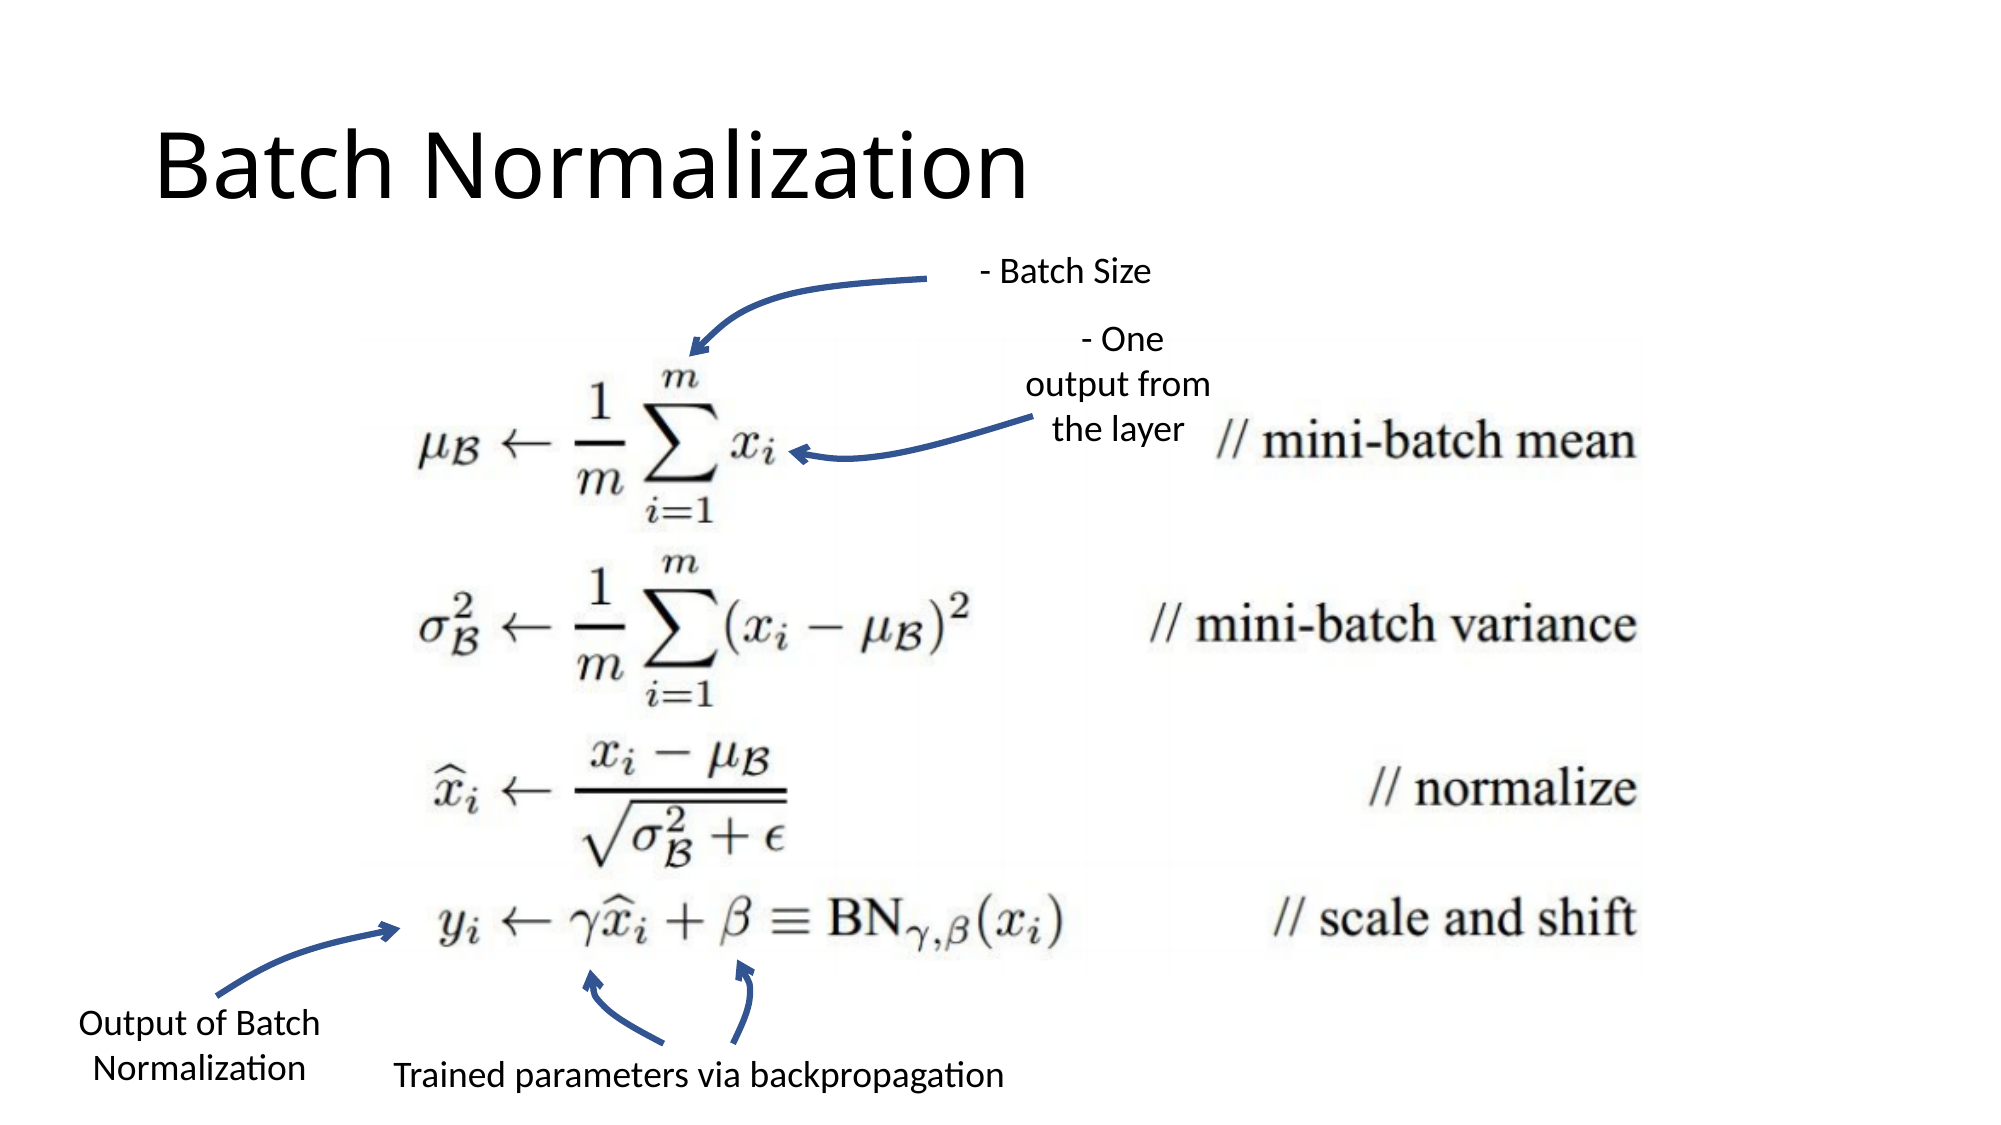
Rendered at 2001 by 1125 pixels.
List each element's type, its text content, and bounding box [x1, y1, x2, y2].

text_box Trained parameters via backpropagation [365, 1042, 1033, 1103]
text_box [732, 976, 752, 1042]
picture [357, 337, 1643, 976]
text_box Output of Batch Normalization [26, 990, 373, 1096]
text_box [584, 976, 663, 1042]
text_box [707, 277, 927, 337]
text_box [224, 936, 357, 990]
title Batch Normalization [137, 59, 1863, 278]
